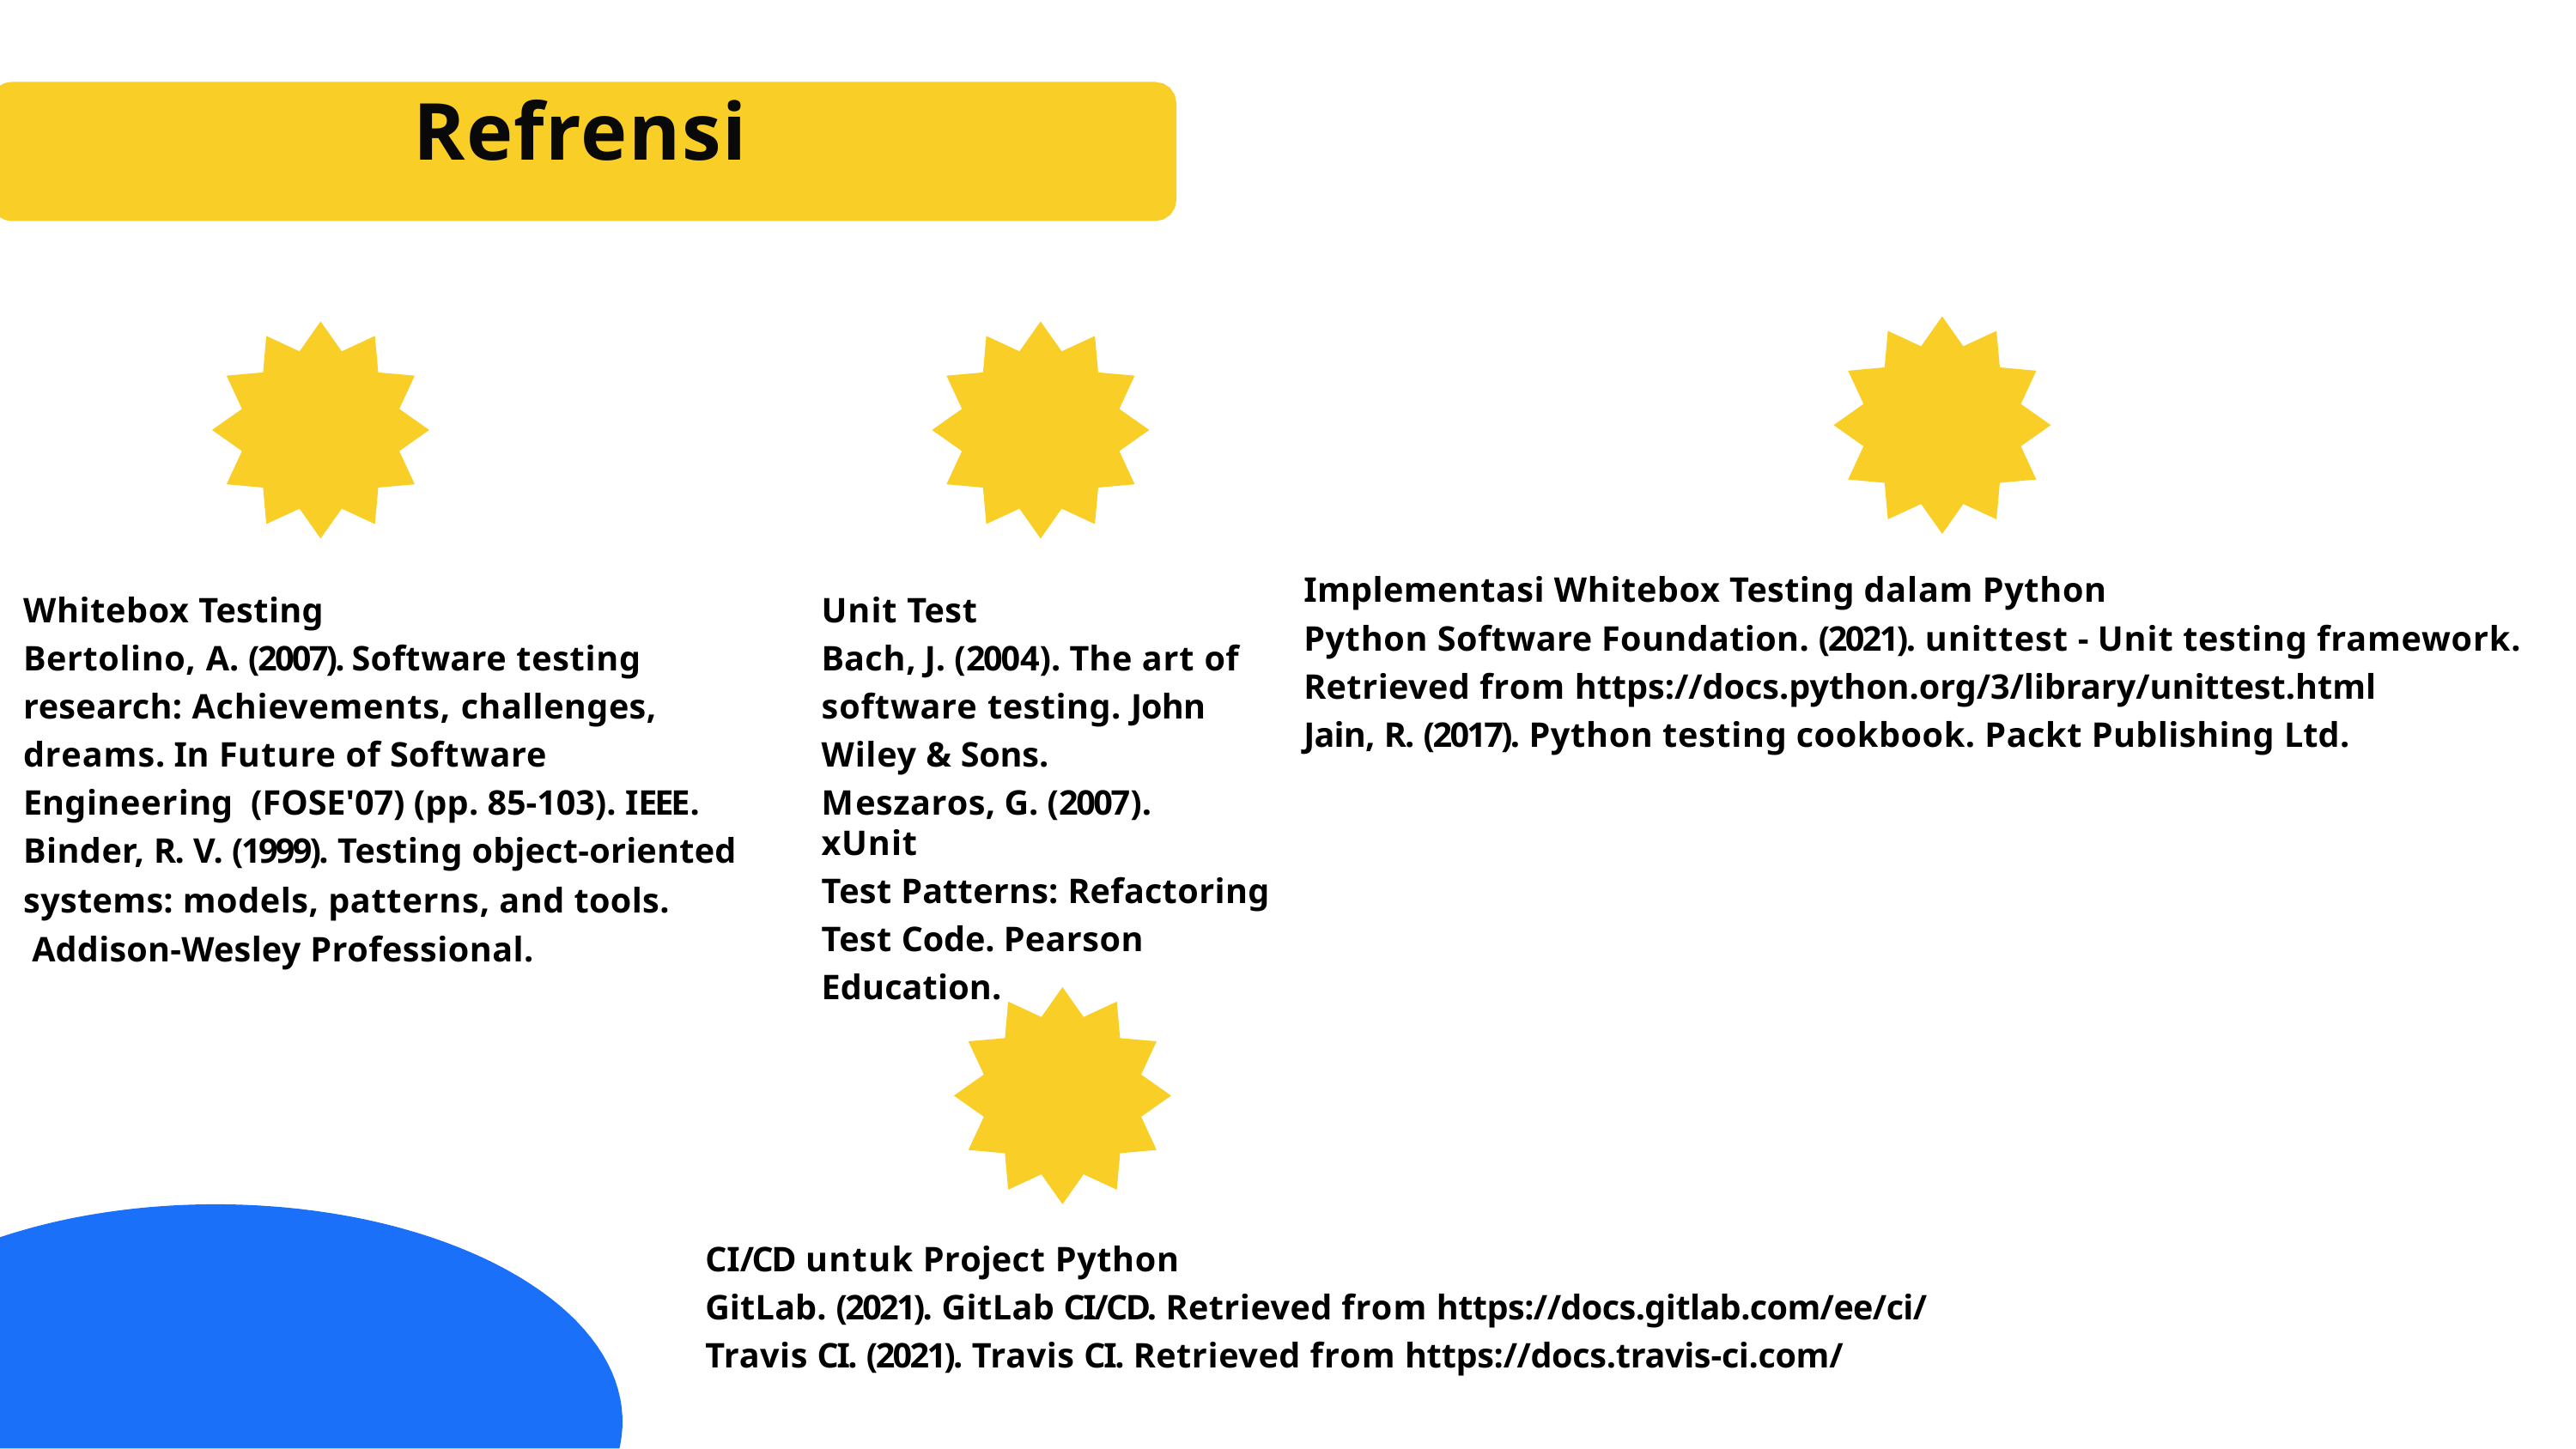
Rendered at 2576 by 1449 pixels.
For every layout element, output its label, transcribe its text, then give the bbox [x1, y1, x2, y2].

text_box Whitebox Testing Bertolino, A. (2007). Software testing research: Achievements, challenges, dreams. In Future of Software Engineering (FOSE'07) (pp. 85-103). IEEE. Binder, R. V. (1999). Testing object-oriented systems: models, patterns, and tools. Addison-Wesley Professional. [21, 579, 775, 969]
text_box [0, 1203, 623, 1449]
text_box CI/CD untuk Project Python GitLab. (2021). GitLab CI/CD. Retrieved from https://docs.gitlab.com/ee/ci/ Travis CI. (2021). Travis CI. Retrieved from https://docs.travis-ci.com/ [703, 1228, 2000, 1375]
text_box [1833, 316, 2051, 534]
text_box [953, 1007, 1171, 1204]
text_box [0, 82, 411, 221]
text_box [932, 321, 1150, 539]
text_box Unit Test Bach, J. (2004). The art of software testing. John Wiley & Sons. Meszaros, G. (2007). xUnit Test Patterns: Refactoring Test Code. Pearson Education. [819, 579, 1282, 1007]
text_box Implementasi Whitebox Testing dalam Python Python Software Foundation. (2021). unittest - Unit testing framework. Retrieved from https://docs.python.org/3/library/unittest.html Jain, R. (2017). Python testing cookbook. Packt Publishing Ltd. [1302, 558, 2544, 755]
title Refrensi [411, 79, 756, 324]
text_box [756, 82, 1177, 221]
text_box [211, 321, 429, 539]
